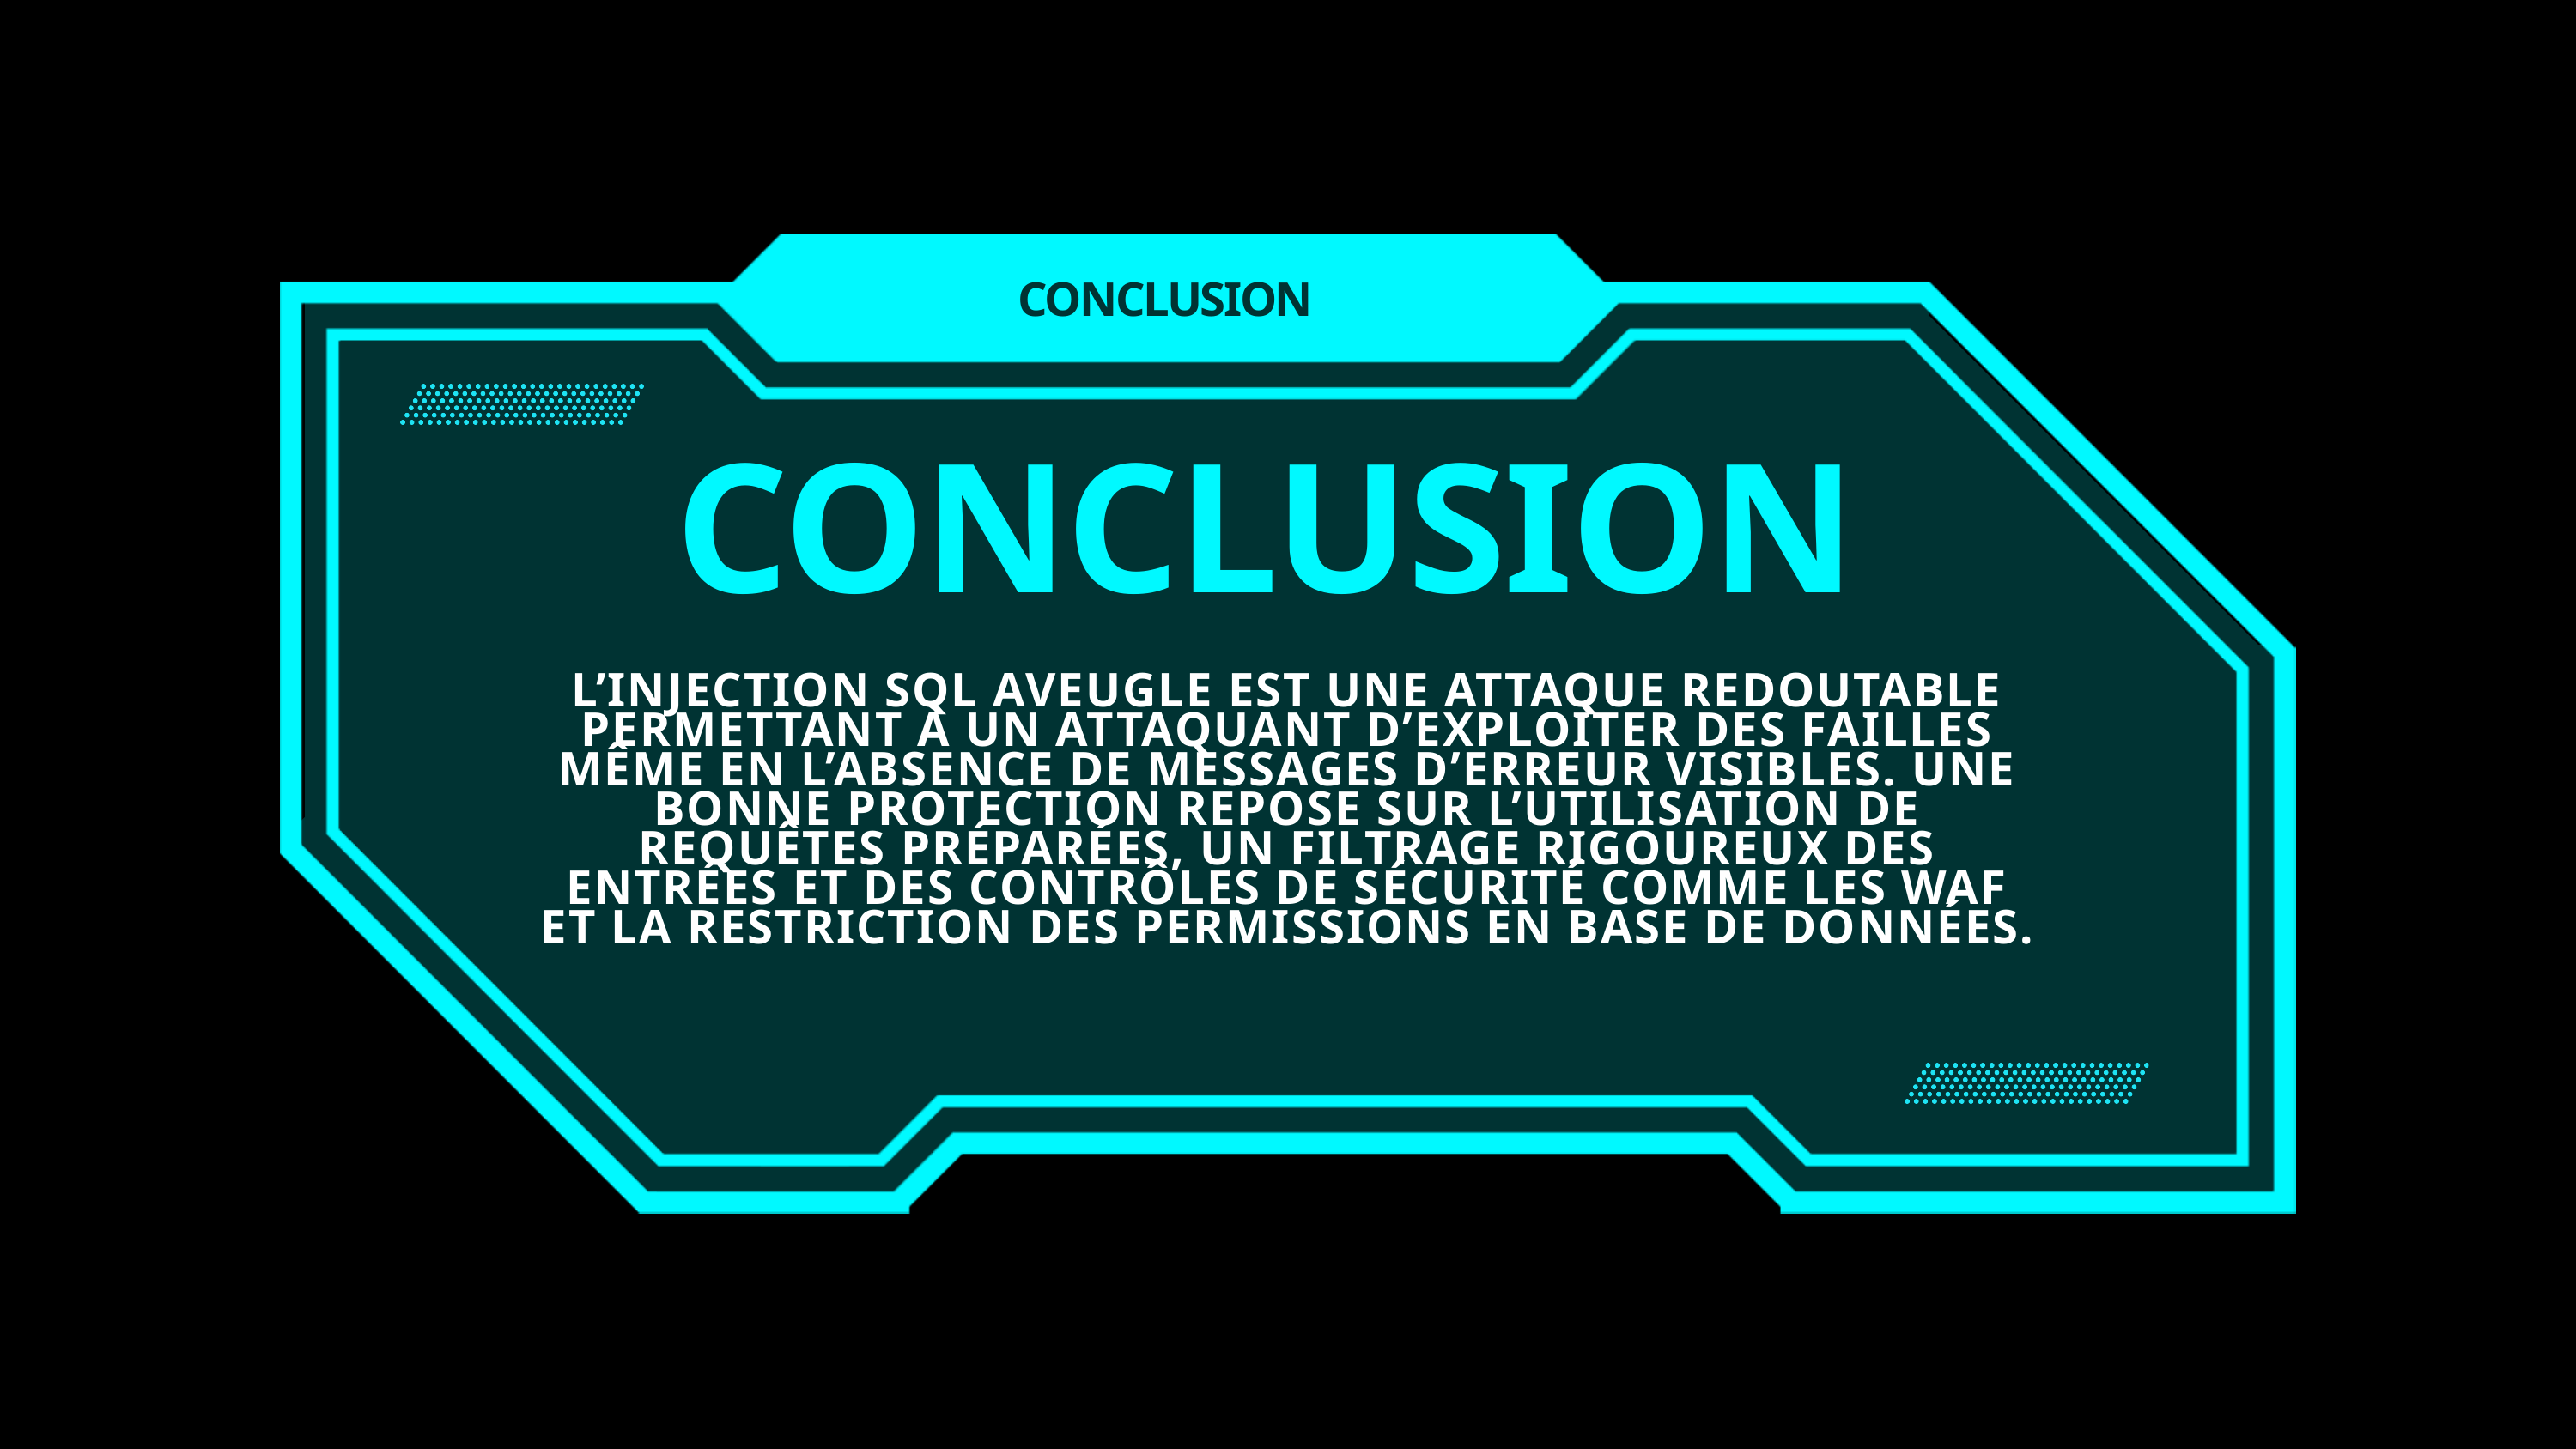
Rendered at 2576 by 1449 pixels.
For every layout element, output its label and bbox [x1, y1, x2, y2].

text_box [1648, 396, 2162, 905]
text_box [905, 644, 2281, 1153]
text_box [643, 1056, 932, 1182]
text_box [623, 1064, 912, 1191]
text_box [304, 289, 1929, 830]
text_box [280, 234, 2296, 1214]
text_box [1755, 1063, 2281, 1179]
text_box [1775, 1083, 2281, 1199]
text_box [386, 587, 902, 1095]
text_box [577, 1103, 619, 1153]
